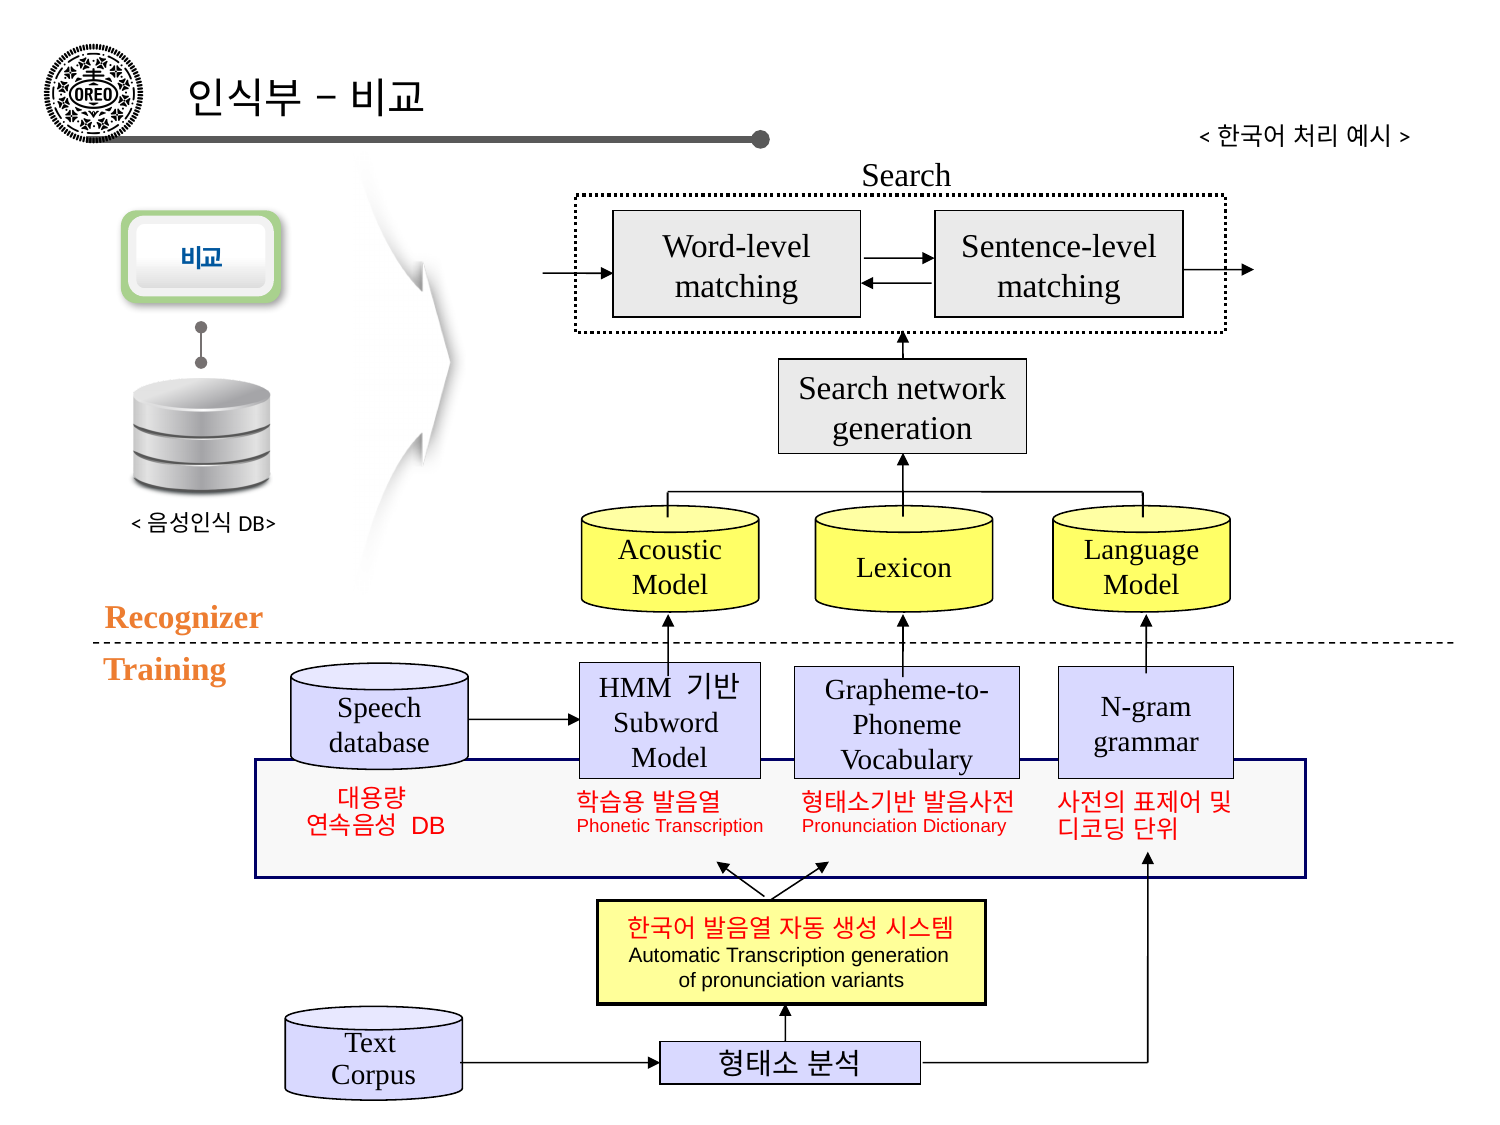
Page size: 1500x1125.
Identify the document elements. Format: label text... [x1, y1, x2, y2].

text_box 인식부 – 비교 [173, 64, 442, 129]
text_box [896, 454, 910, 517]
text_box [575, 195, 1226, 333]
text_box [716, 861, 765, 897]
text_box 한국어 발음열 자동 생성 시스템 Automatic Transcription generation of pronunciation variants [597, 900, 986, 1004]
text_box 학습용 발음열 Phonetic Transcription [561, 791, 787, 843]
text_box [770, 861, 829, 900]
text_box Recognizer [89, 595, 303, 643]
text_box Acoustic Model [581, 505, 759, 612]
text_box Lexicon [815, 505, 993, 612]
text_box [1140, 614, 1153, 674]
text_box [661, 614, 675, 677]
text_box Speech database [290, 663, 469, 770]
text_box [860, 276, 932, 290]
picture [41, 41, 146, 146]
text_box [120, 210, 281, 304]
text_box 대용량 연속음성 DB [282, 788, 470, 846]
text_box <한국어 처리 예시> [1184, 113, 1426, 158]
text_box HMM 기반 Subword Model [579, 662, 761, 779]
picture [114, 140, 648, 619]
text_box Text Corpus [285, 1006, 463, 1101]
text_box Search [825, 146, 988, 201]
text_box [1141, 851, 1154, 1063]
text_box Sentence-level matching [935, 210, 1184, 317]
text_box [863, 251, 935, 265]
text_box [896, 614, 910, 678]
text_box Training [88, 647, 301, 694]
text_box [460, 1056, 660, 1069]
text_box Grapheme-to- Phoneme Vocabulary [794, 666, 1020, 779]
text_box 사전의 표제어 및 디코딩 단위 [1043, 791, 1281, 849]
text_box [468, 713, 579, 726]
text_box Word-level matching [612, 210, 861, 317]
text_box [779, 1004, 792, 1041]
text_box Language Model [1053, 505, 1231, 612]
text_box <음성인식DB> [116, 500, 292, 544]
text_box [896, 330, 910, 359]
text_box [255, 759, 1306, 878]
picture [332, 128, 471, 139]
text_box 형태소 분석 [660, 1041, 921, 1085]
text_box 형태소기반 발음사전 Pronunciation Dictionary [787, 791, 1043, 843]
text_box Search network generation [778, 359, 1027, 454]
text_box [1183, 263, 1254, 276]
text_box N-gram grammar [1058, 666, 1234, 779]
